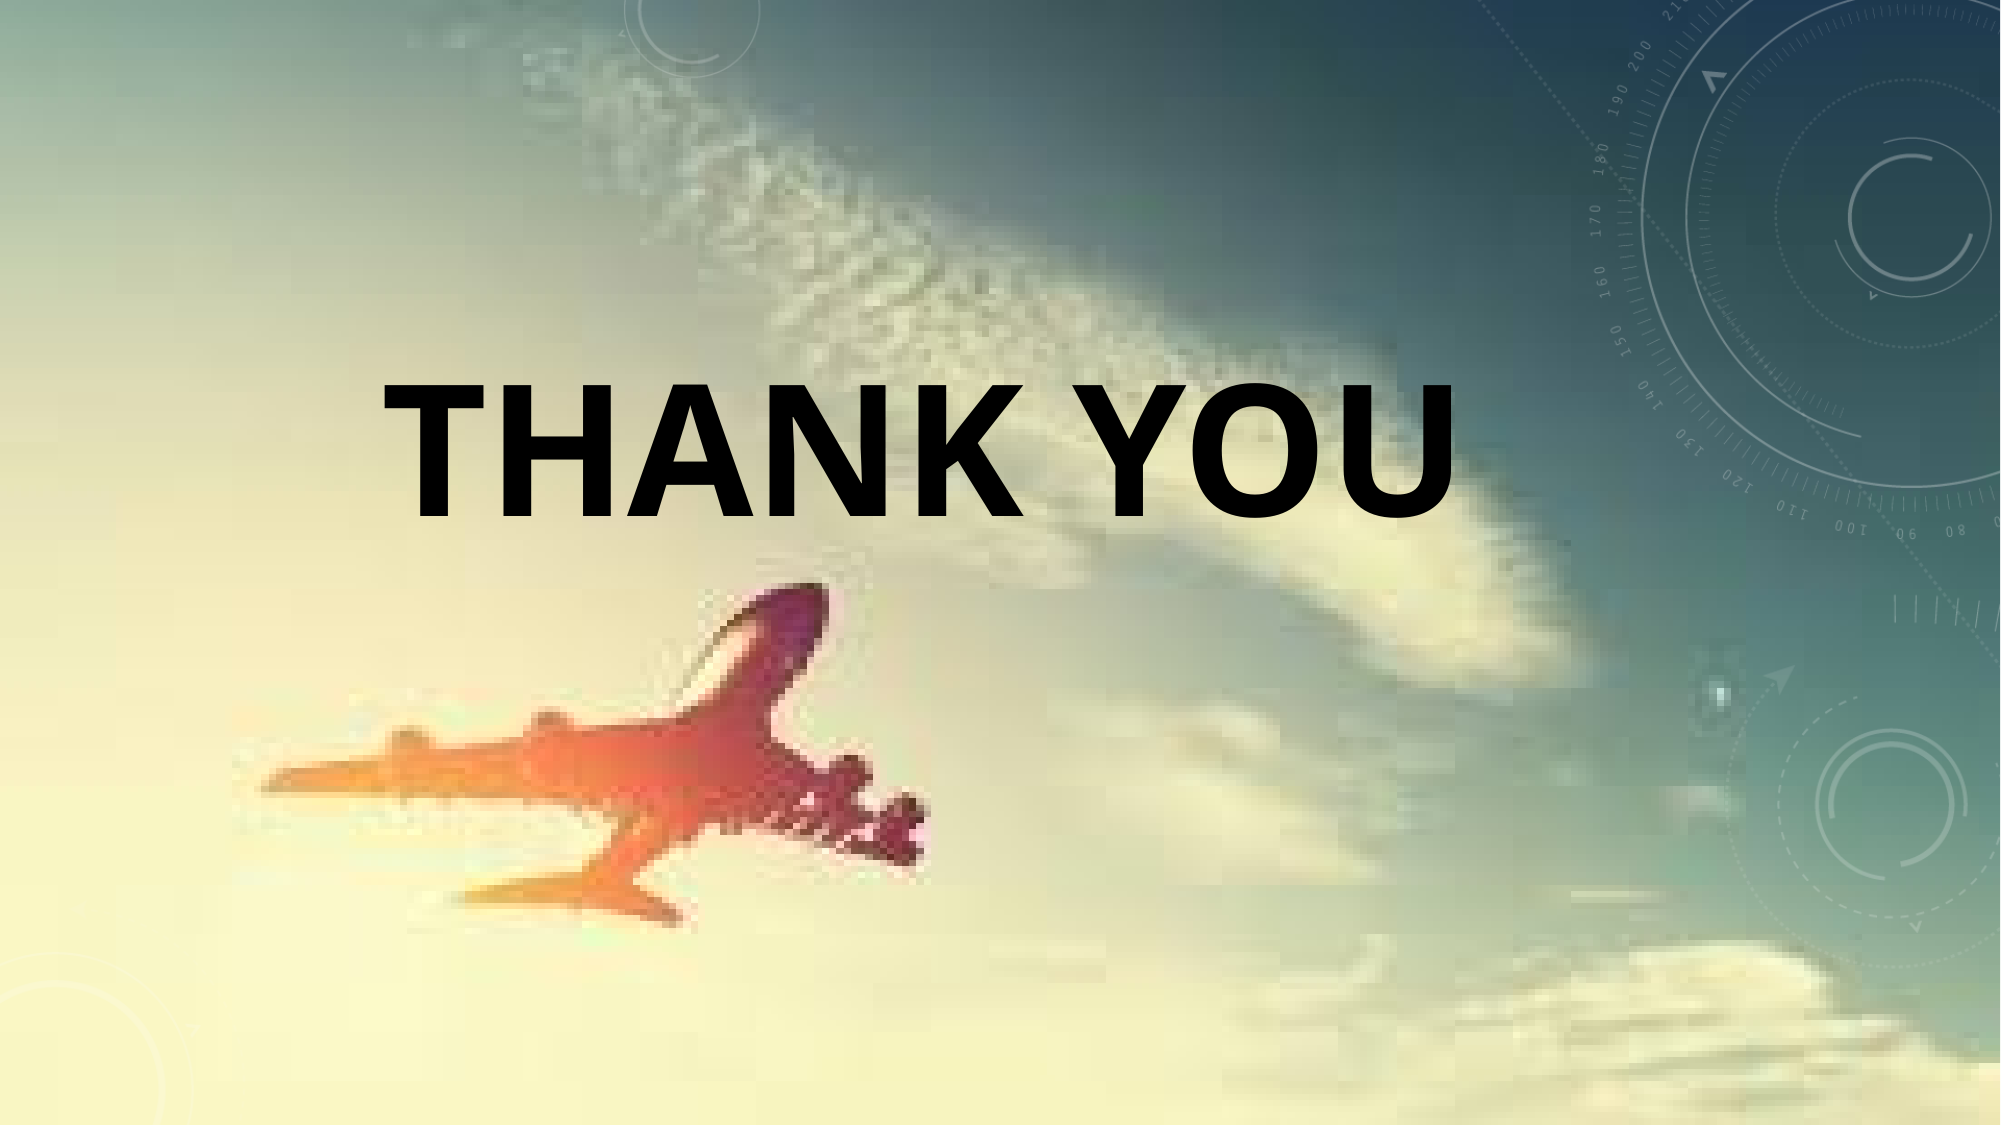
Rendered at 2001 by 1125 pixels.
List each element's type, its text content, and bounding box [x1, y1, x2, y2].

title THANK YOU [117, 323, 1780, 563]
picture [0, 0, 2001, 1125]
